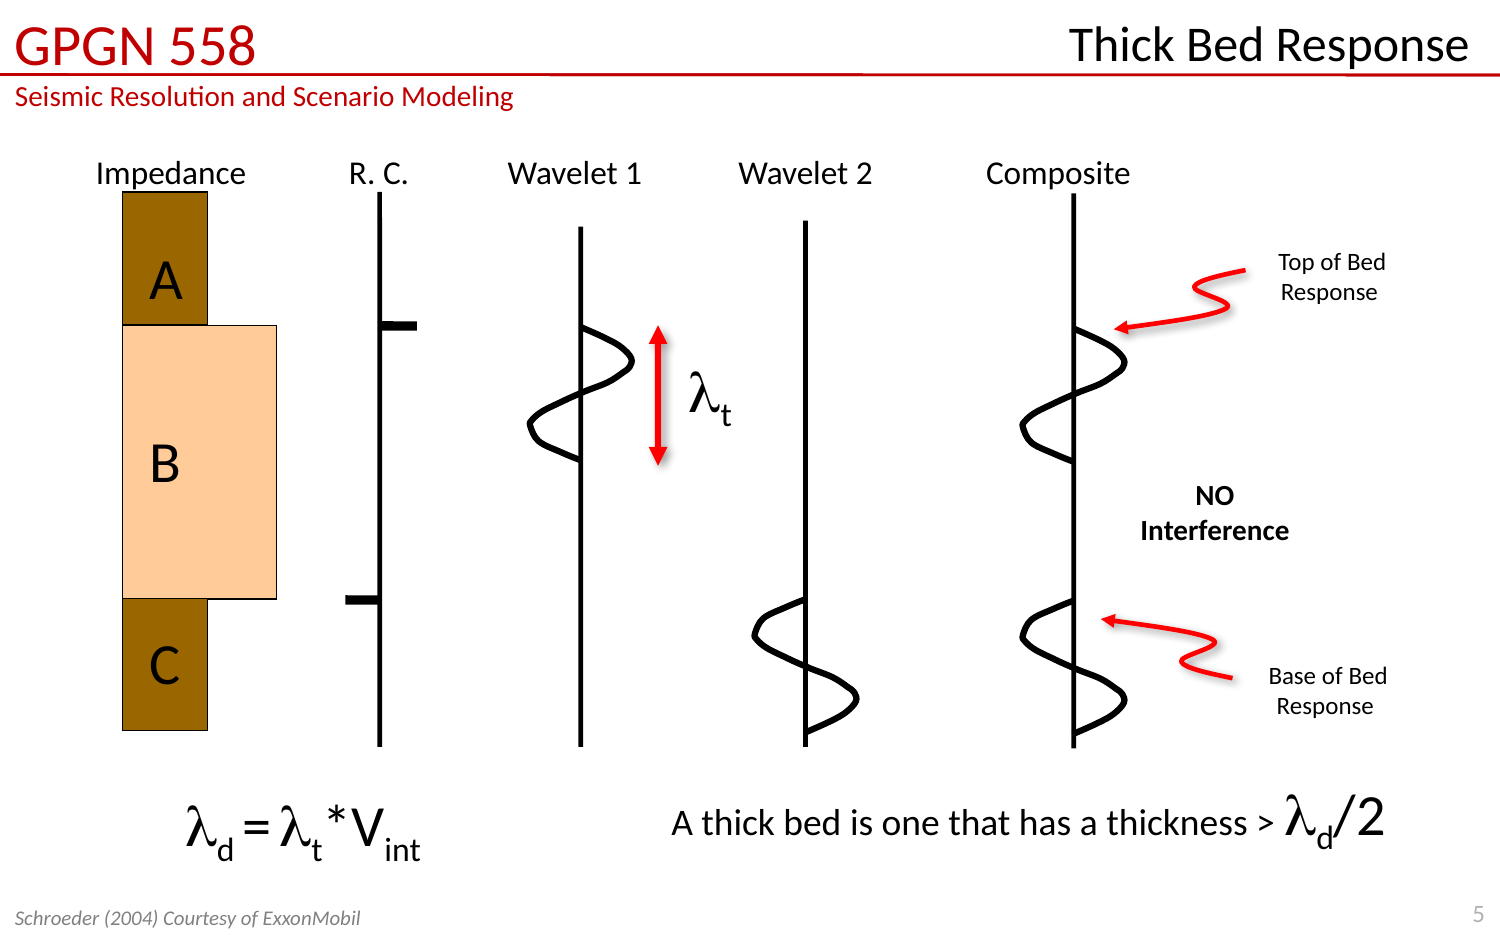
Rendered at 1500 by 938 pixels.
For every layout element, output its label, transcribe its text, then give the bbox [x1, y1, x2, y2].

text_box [122, 191, 1126, 749]
text_box [1130, 269, 1246, 328]
title Thick Bed Response [612, 3, 1500, 80]
text_box Impedance [81, 143, 262, 199]
text_box NO Interference [1130, 468, 1305, 554]
text_box A thick bed is one that has a thickness > ld/2 [662, 777, 1400, 857]
slide_number 5 [1149, 887, 1500, 938]
text_box ld = lt*Vint [170, 781, 436, 876]
text_box Wavelet 1 [474, 143, 675, 190]
text_box Schroeder (2004) Courtesy of ExxonMobil [0, 897, 675, 938]
text_box [1130, 622, 1233, 679]
text_box Composite [971, 143, 1146, 199]
text_box Base of Bed Response [1253, 652, 1403, 728]
text_box Top of Bed Response [1263, 238, 1402, 313]
text_box Wavelet 2 [723, 143, 888, 190]
text_box R. C. [334, 143, 425, 190]
